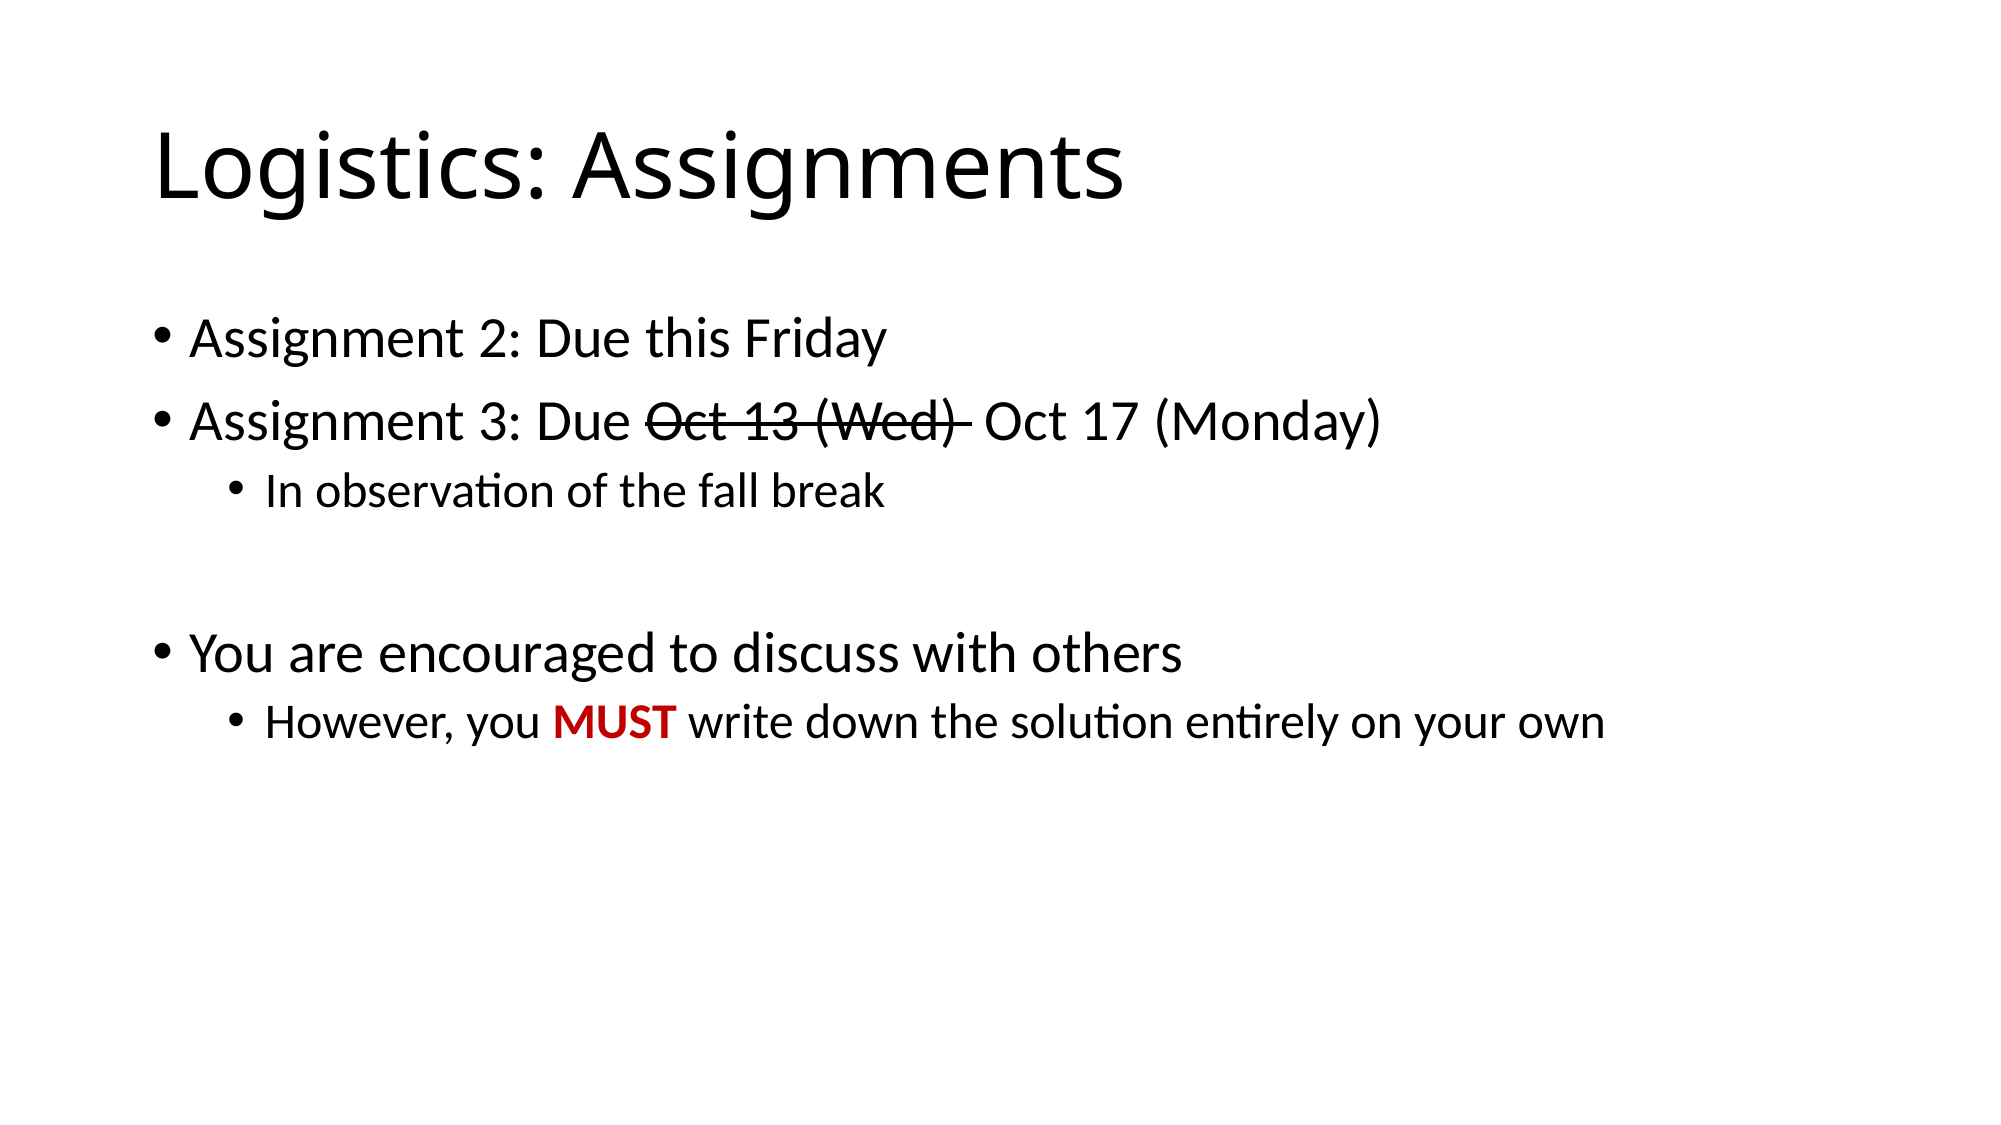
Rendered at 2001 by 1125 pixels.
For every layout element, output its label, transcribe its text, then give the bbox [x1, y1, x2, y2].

title Logistics: Assignments [137, 59, 1863, 278]
list Assignment 2: Due this Friday Assignment 3: Due Oct 13 (Wed) Oct 17 (Monday) In observation of the fall break You are encouraged to discuss with others However, you MUST write down the solution entirely on your own [137, 299, 1863, 1084]
